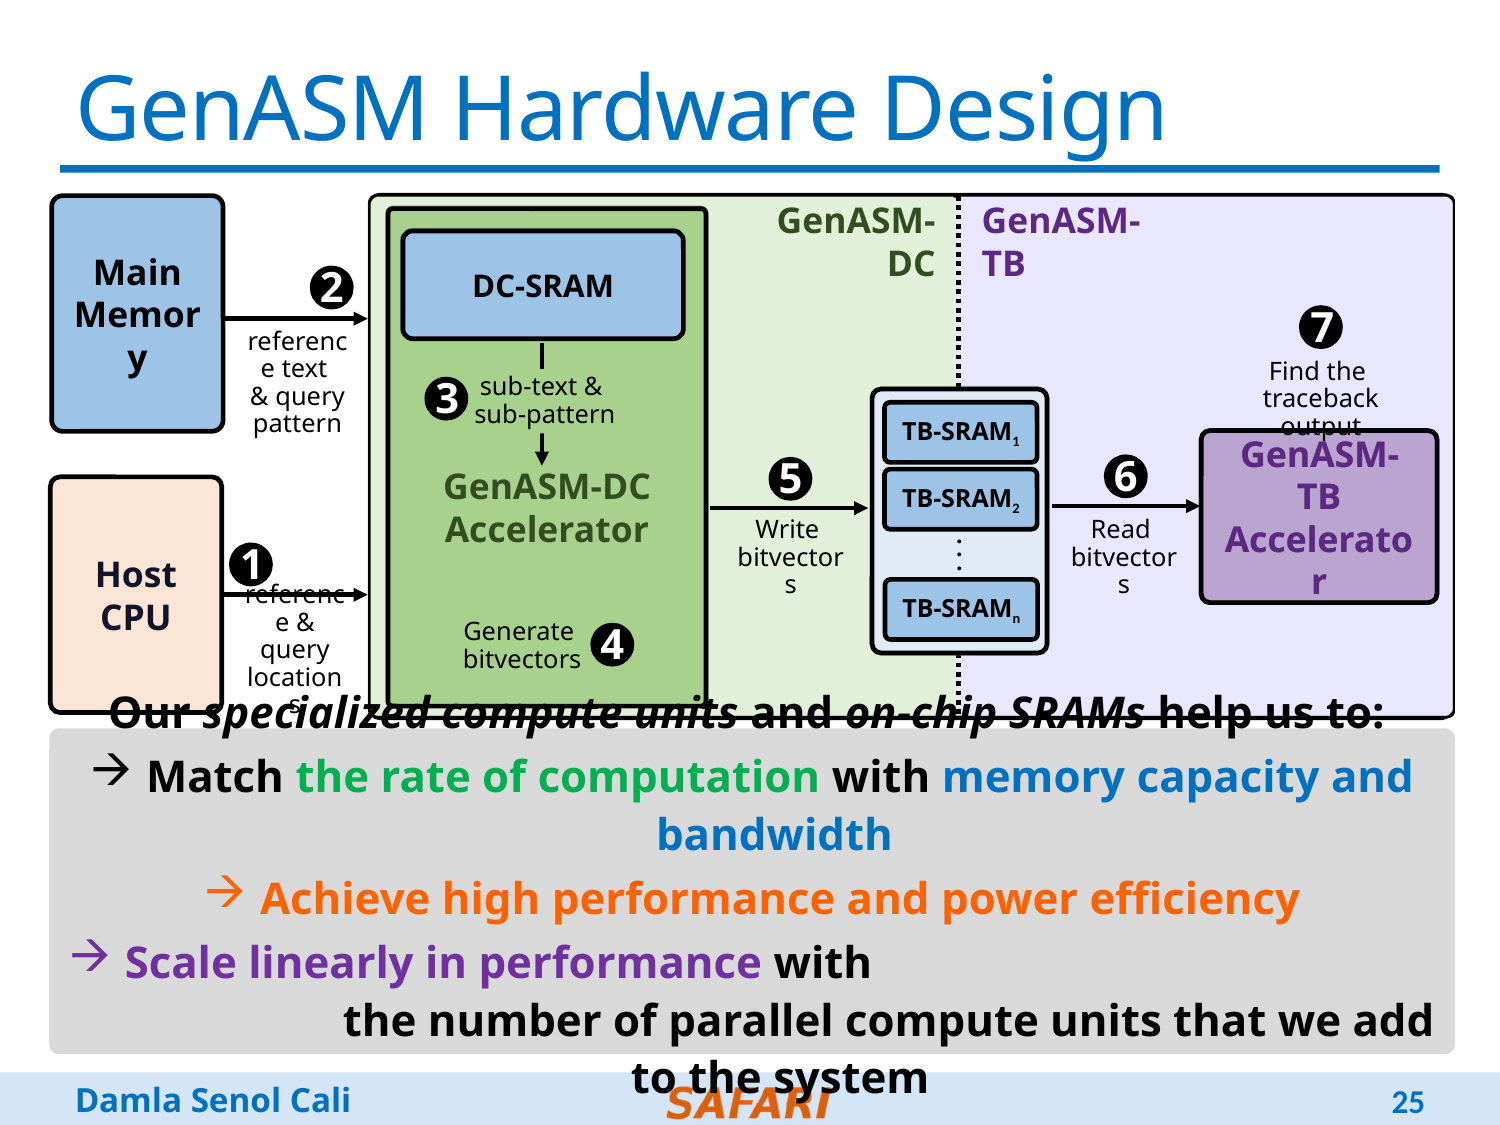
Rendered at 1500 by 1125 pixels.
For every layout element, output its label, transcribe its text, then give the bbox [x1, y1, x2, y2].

title GenASM Hardware Design [60, 42, 1440, 166]
text_box GenASM-DC: generates bitvectors and performs edit Distance Calculation [349, 720, 729, 728]
text_box Host CPU [50, 476, 222, 713]
text_box 2 [309, 265, 354, 310]
text_box reference text & query pattern [228, 326, 364, 446]
text_box Our specialized compute units and on-chip SRAMs help us to: Match the rate of computation with memory capacity and bandwidth Achieve high performance and power efficiency Scale linearly in performance with the number of parallel compute units that we add to the system [49, 728, 1456, 1055]
picture [367, 193, 955, 719]
picture [960, 193, 1456, 719]
slide_number 25 [1233, 1077, 1440, 1123]
text_box reference & query locations [226, 604, 364, 704]
text_box GenASM-TB: performs TraceBack and assembles the optimal alignment [1004, 720, 1472, 961]
text_box 1 [229, 542, 273, 587]
picture [665, 1078, 835, 1125]
text_box Main Memory [51, 195, 224, 432]
